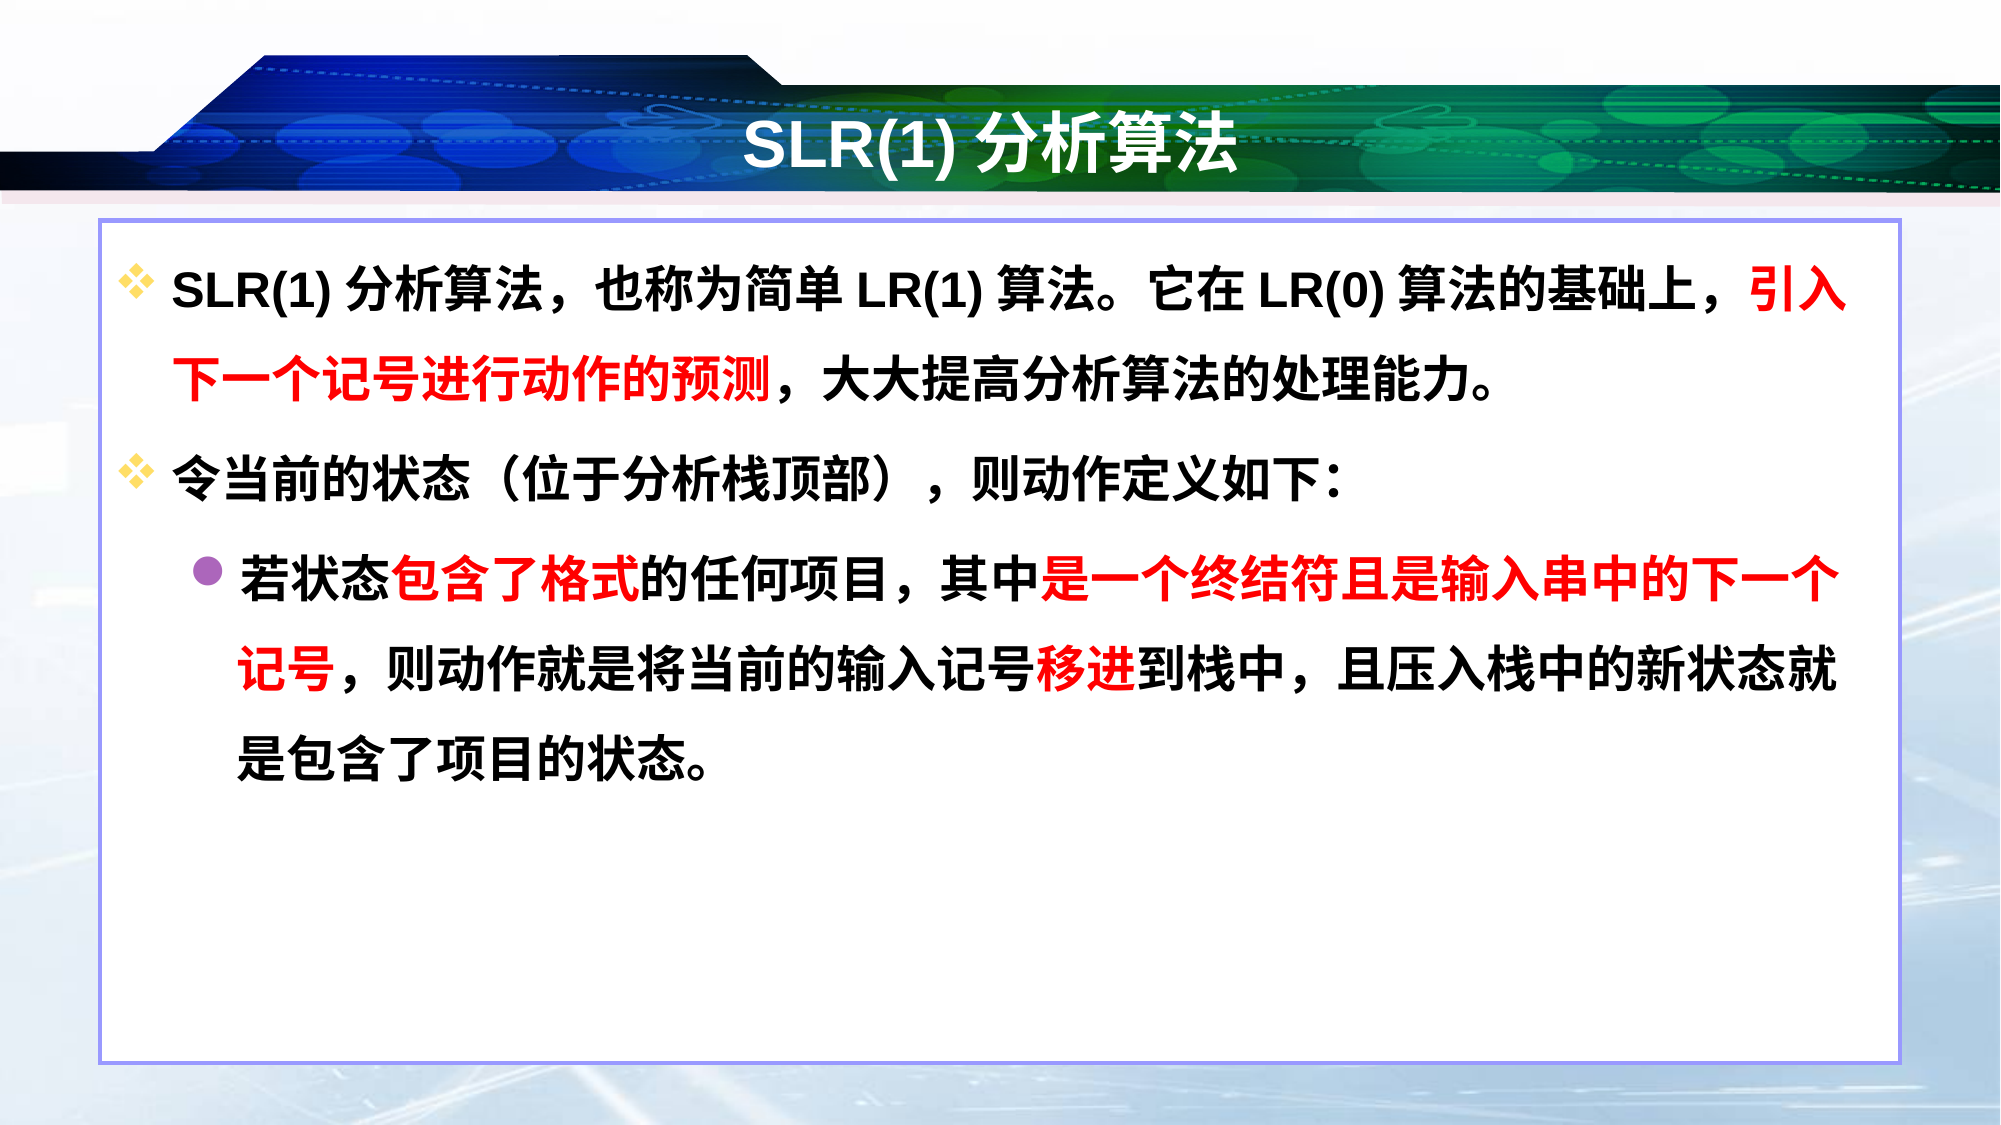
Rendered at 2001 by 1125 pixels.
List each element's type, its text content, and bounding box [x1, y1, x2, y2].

picture [0, 0, 2001, 1125]
title SLR(1)分析算法 [133, 94, 1851, 188]
